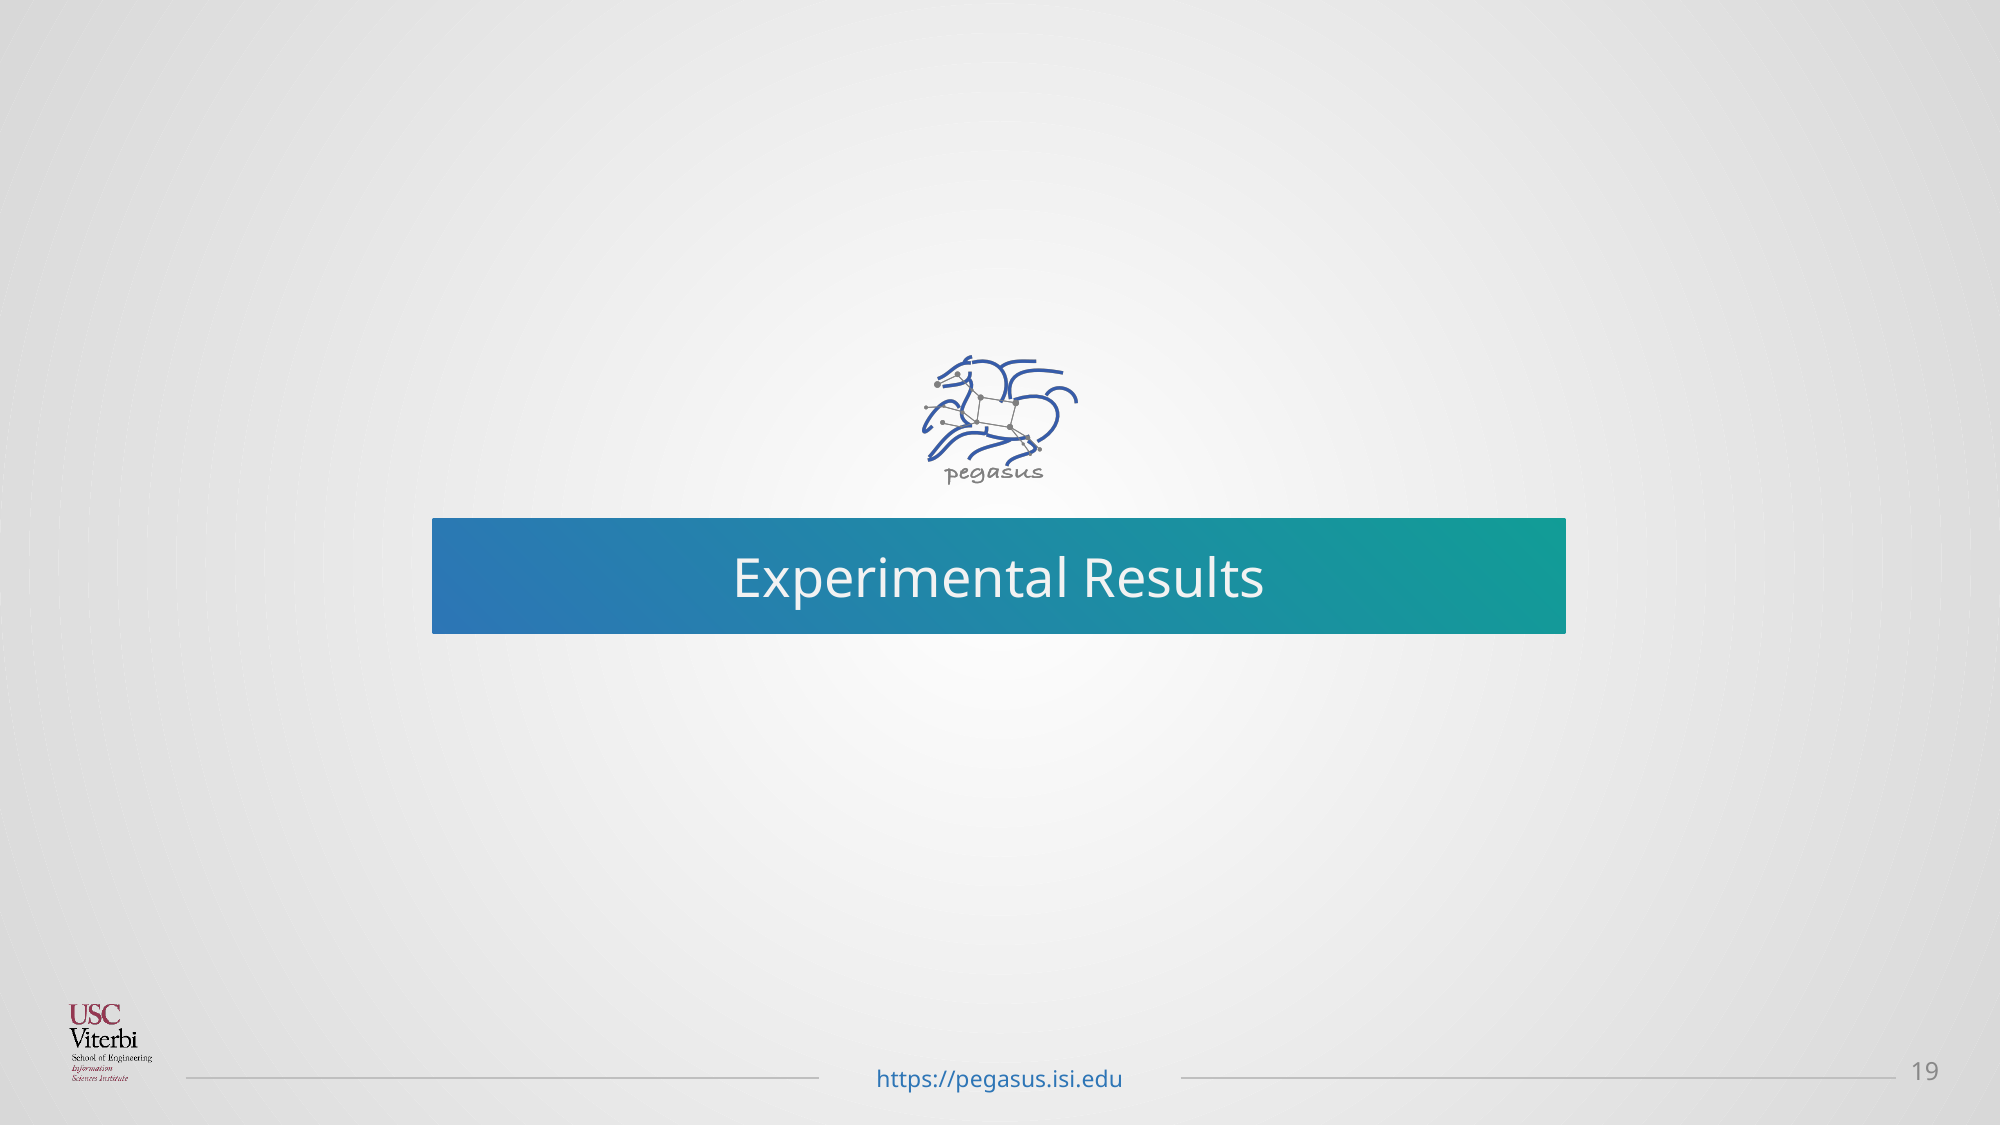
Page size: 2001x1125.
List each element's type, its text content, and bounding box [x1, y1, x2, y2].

footer https://pegasus.isi.edu [825, 1047, 1175, 1108]
title Experimental Results [432, 518, 1566, 634]
picture [54, 994, 160, 1091]
slide_number 19 [1504, 1042, 1955, 1103]
picture [922, 355, 1078, 486]
